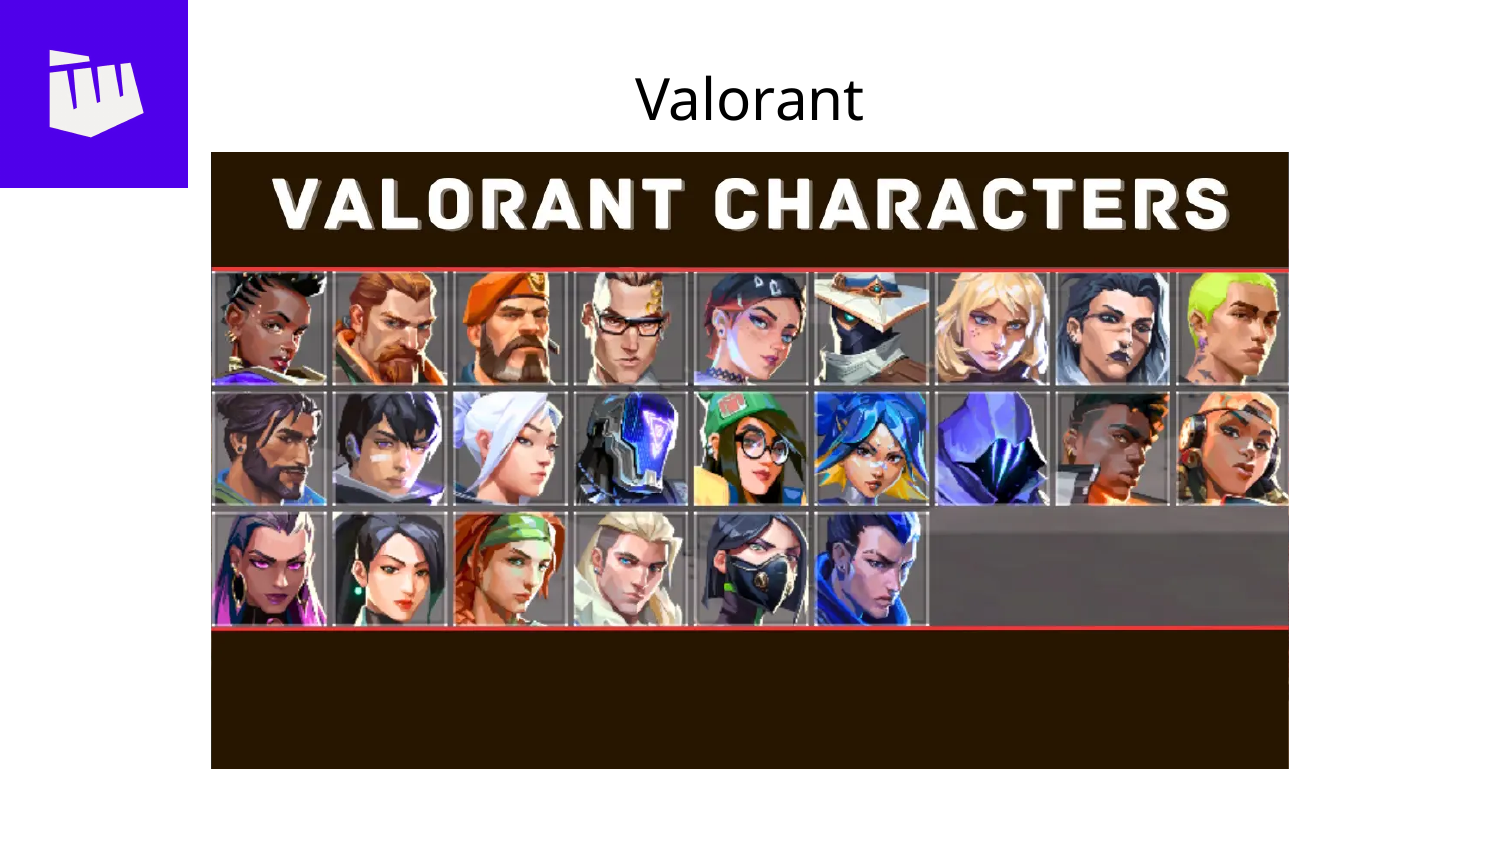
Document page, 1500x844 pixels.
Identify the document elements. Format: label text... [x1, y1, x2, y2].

picture [0, 0, 189, 189]
title Valorant [193, 47, 1425, 141]
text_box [211, 152, 1289, 769]
